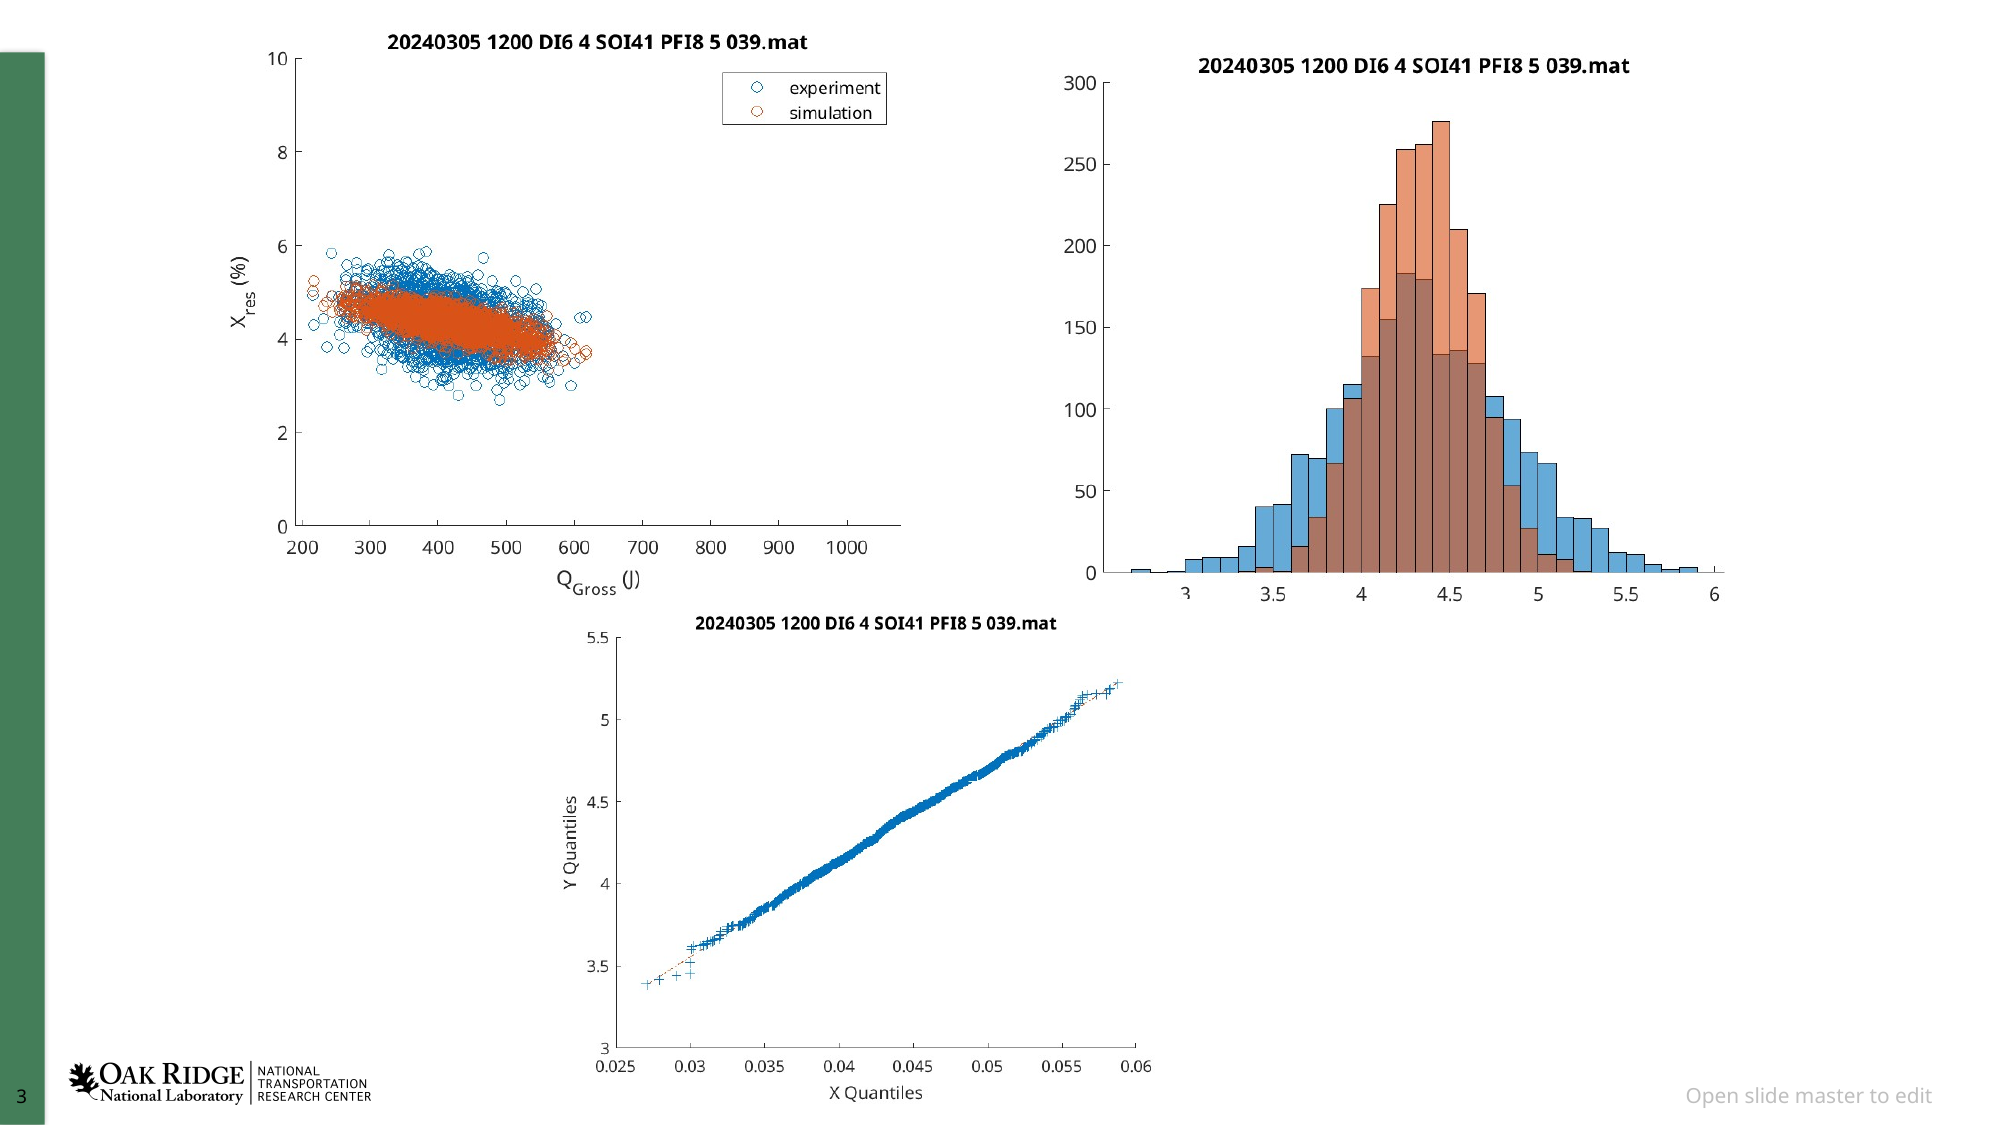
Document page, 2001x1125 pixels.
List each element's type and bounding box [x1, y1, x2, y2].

picture [66, 1058, 373, 1108]
picture [193, 14, 1801, 1104]
